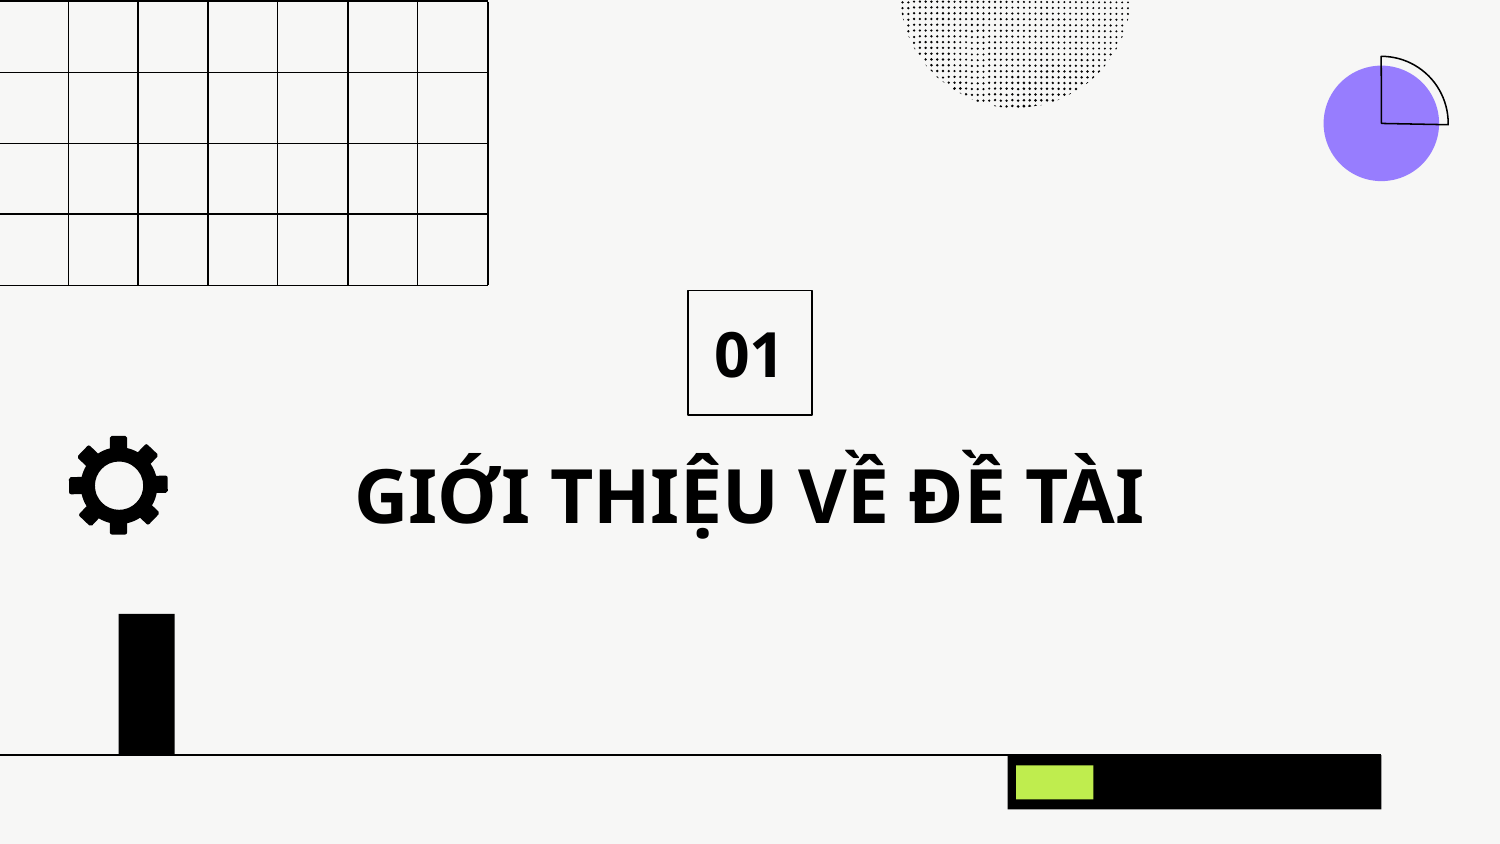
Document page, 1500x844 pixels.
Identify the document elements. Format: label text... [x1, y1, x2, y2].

text_box [118, 613, 175, 756]
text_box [1314, 56, 1449, 191]
title 01 [687, 290, 813, 416]
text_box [0, 0, 489, 286]
text_box [68, 435, 168, 535]
title GIỚI THIỆU VỀ ĐỀ TÀI [312, 415, 1188, 554]
